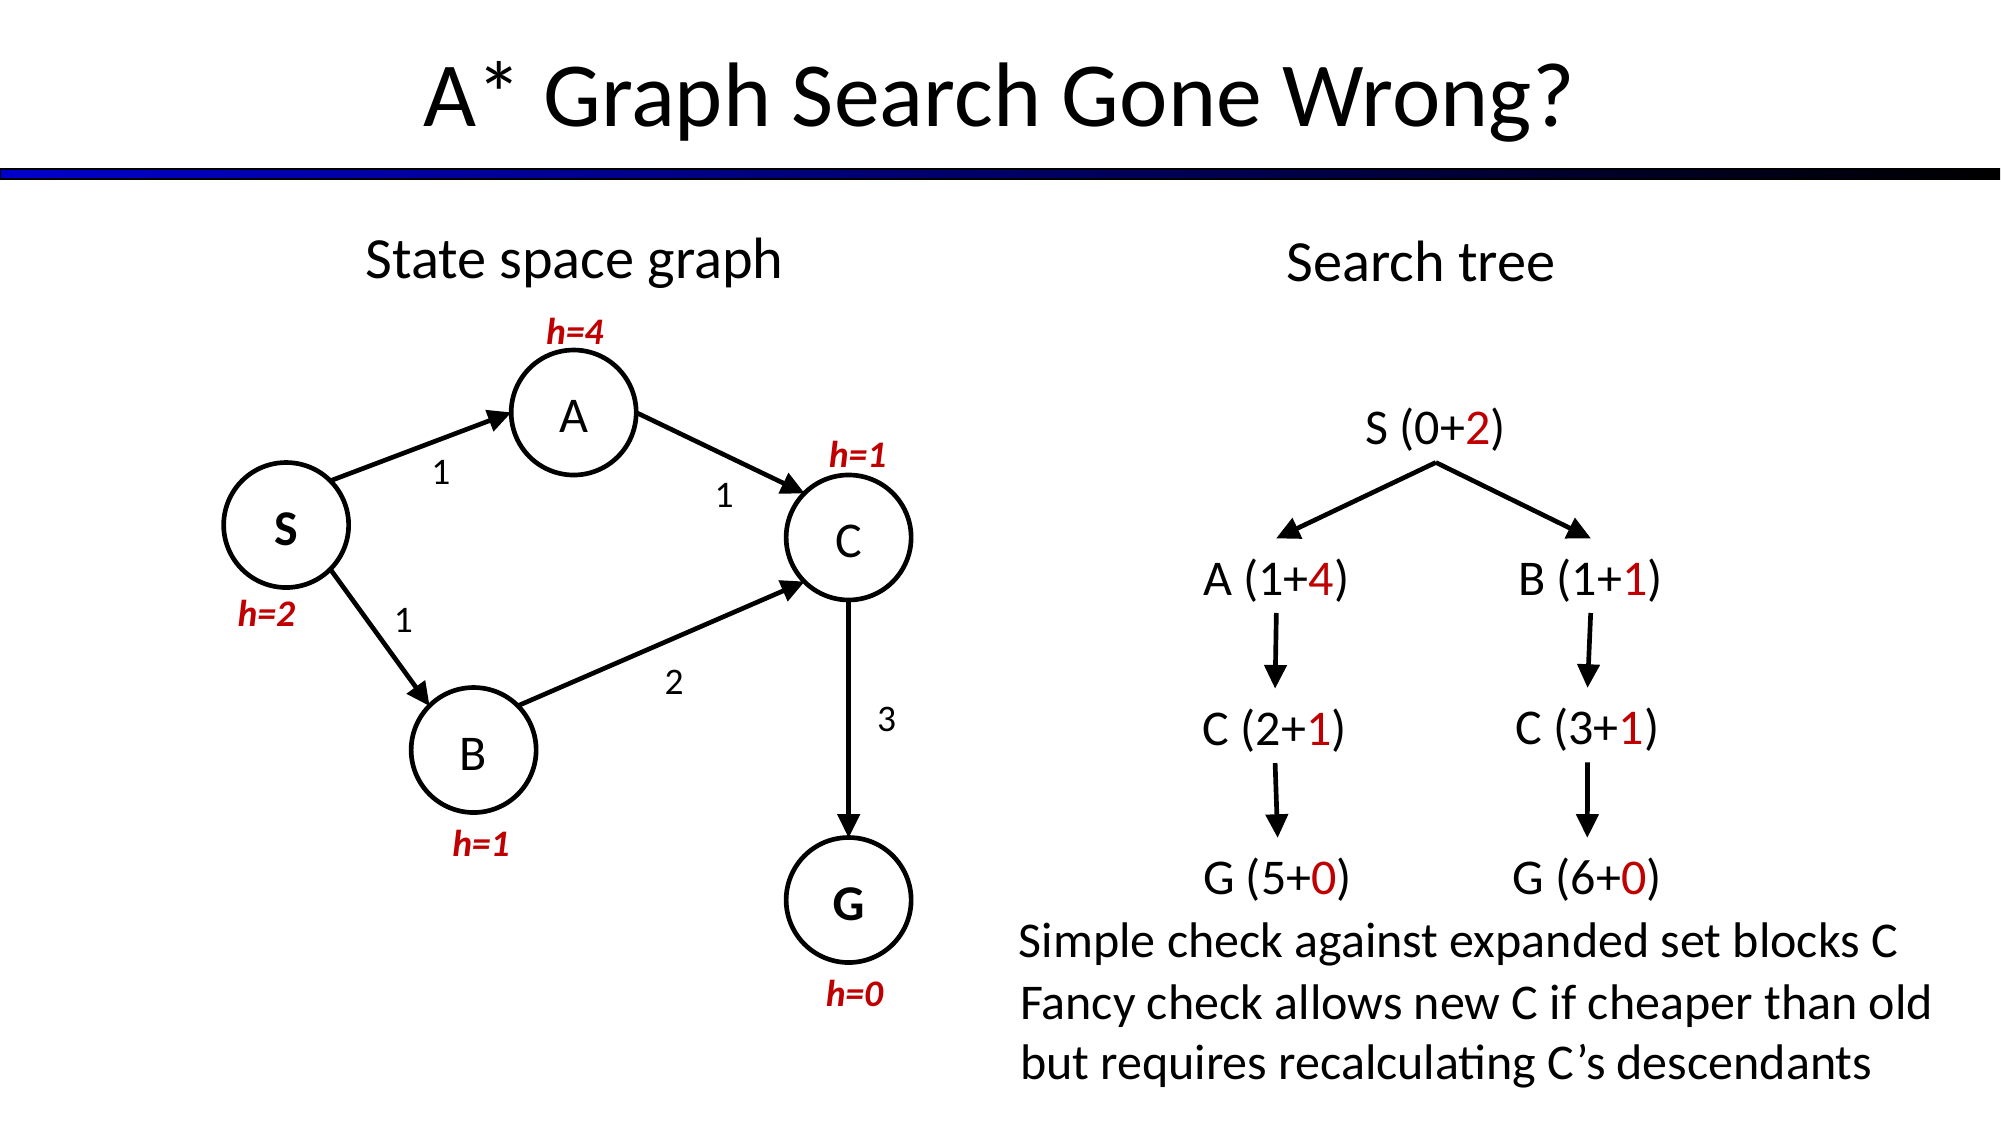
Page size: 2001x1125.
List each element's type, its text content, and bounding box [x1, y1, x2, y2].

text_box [1187, 613, 1364, 763]
text_box State space graph [350, 212, 799, 298]
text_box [1187, 462, 1679, 615]
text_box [217, 299, 907, 1023]
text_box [1499, 613, 1676, 762]
title A* Graph Search Gone Wrong? [0, 0, 2000, 184]
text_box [1187, 763, 1369, 914]
text_box Fancy check allows new C if cheaper than old but requires recalculating C’s descendants [1005, 961, 1949, 1097]
text_box S (0+2) [1350, 387, 1522, 461]
text_box Simple check against expanded set blocks C [1003, 899, 1914, 975]
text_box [1496, 762, 1678, 914]
text_box Search tree [1271, 215, 1571, 301]
